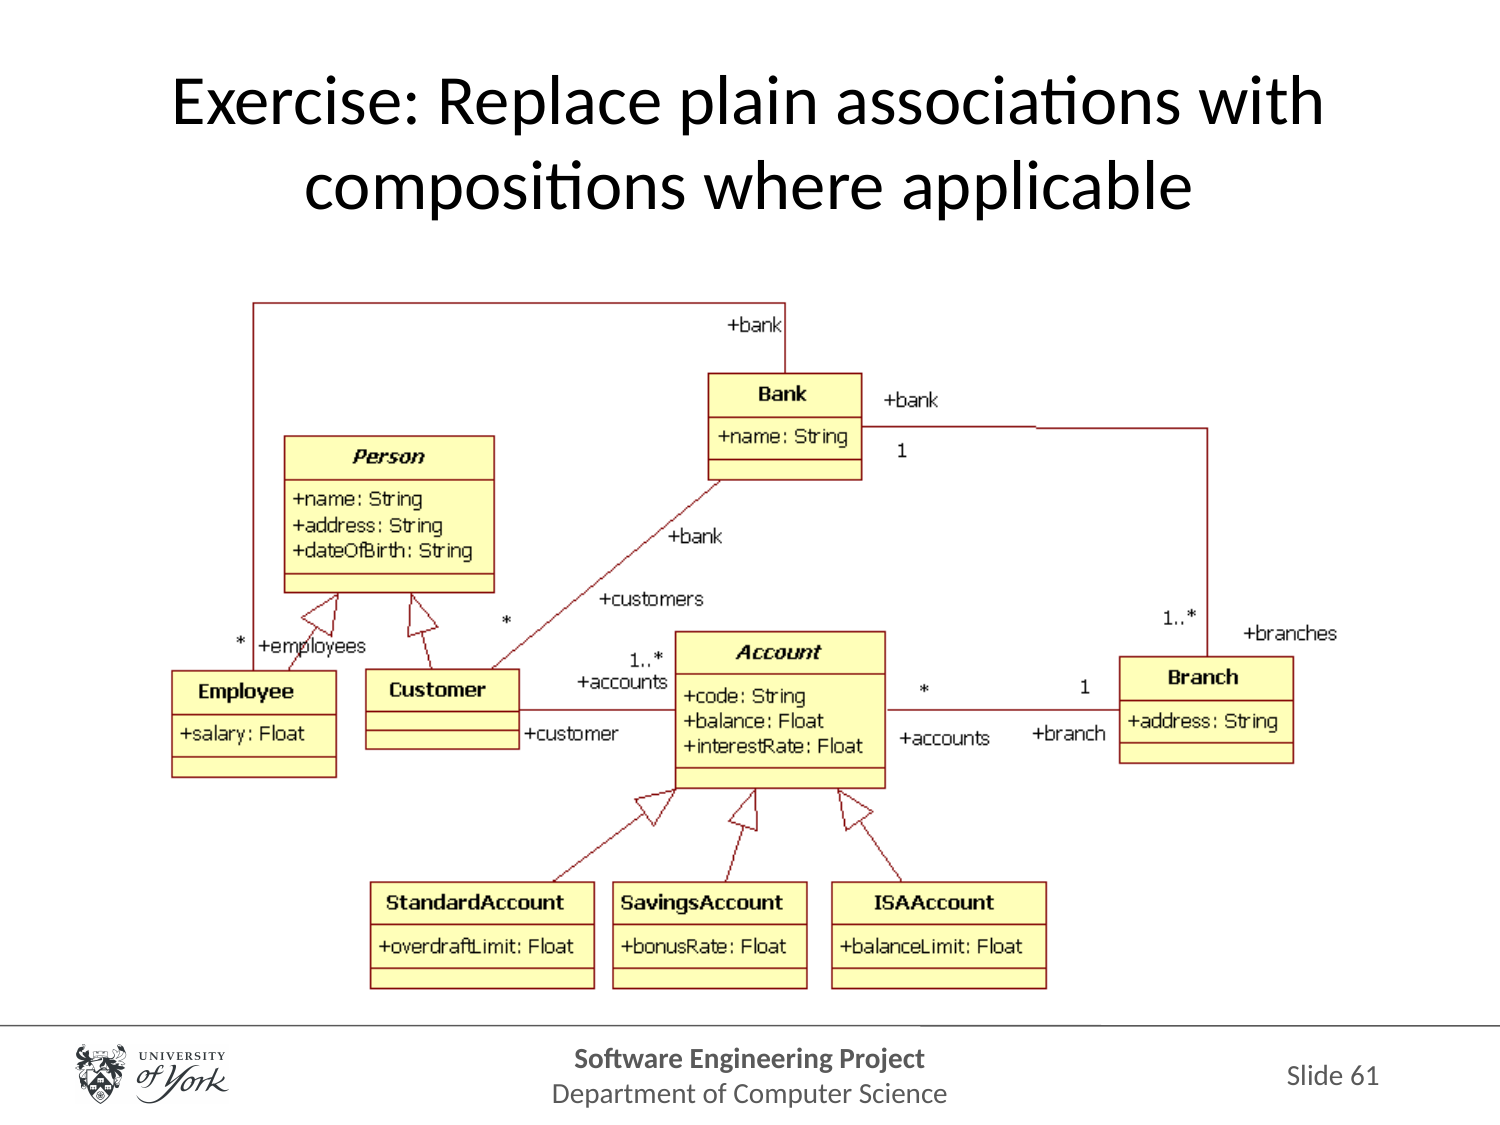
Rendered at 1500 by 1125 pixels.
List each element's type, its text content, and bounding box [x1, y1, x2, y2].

picture [159, 290, 1346, 999]
picture [75, 1044, 229, 1104]
title Exercise: Replace plain associations with compositions where applicable [75, 45, 1425, 233]
